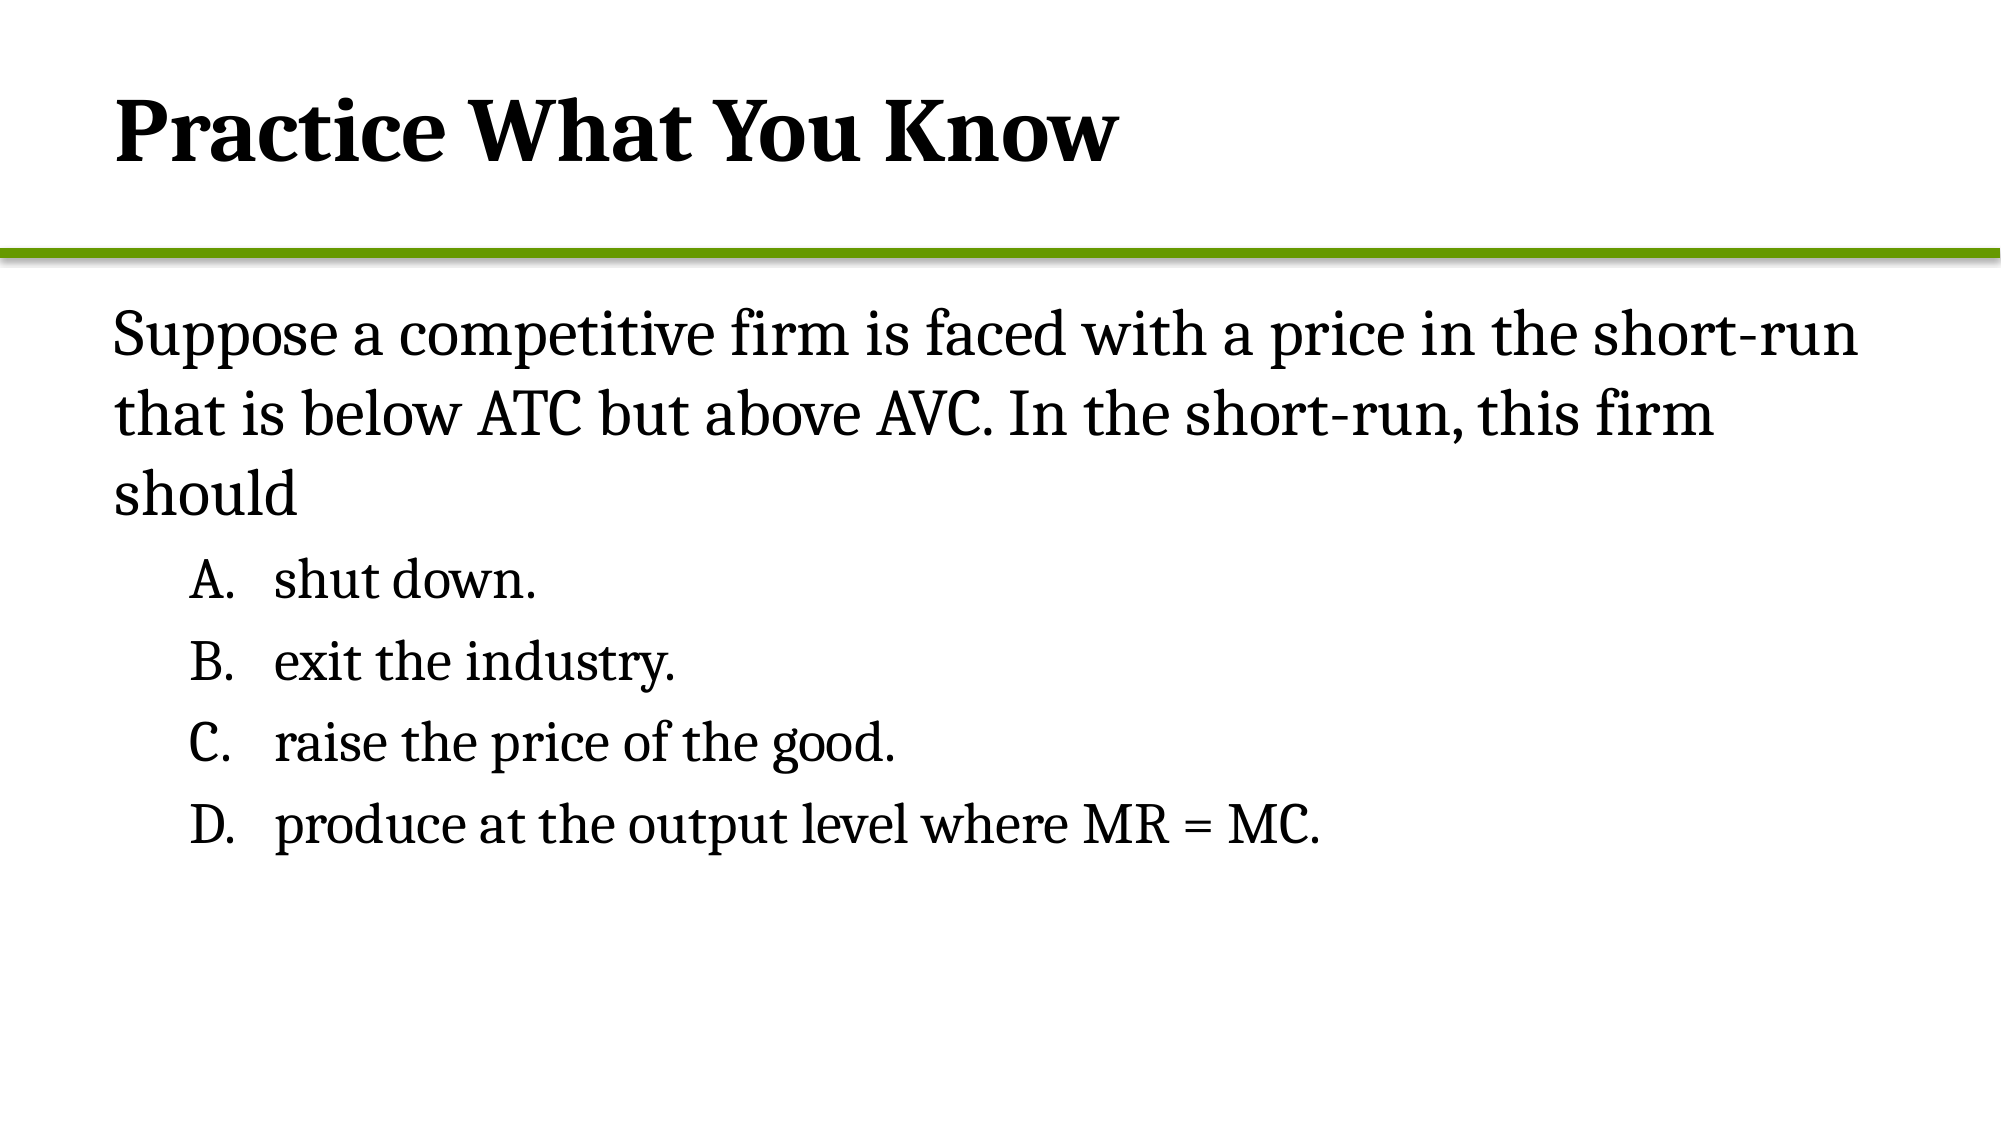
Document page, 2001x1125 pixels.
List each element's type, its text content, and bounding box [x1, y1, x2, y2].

list Suppose a competitive firm is faced with a price in the short-run that is below ATC but above AVC. In the short-run, this firm should shut down. exit the industry. raise the price of the good. produce at the output level where MR = MC. [99, 281, 1900, 1085]
title Practice What You Know [99, 0, 1900, 251]
